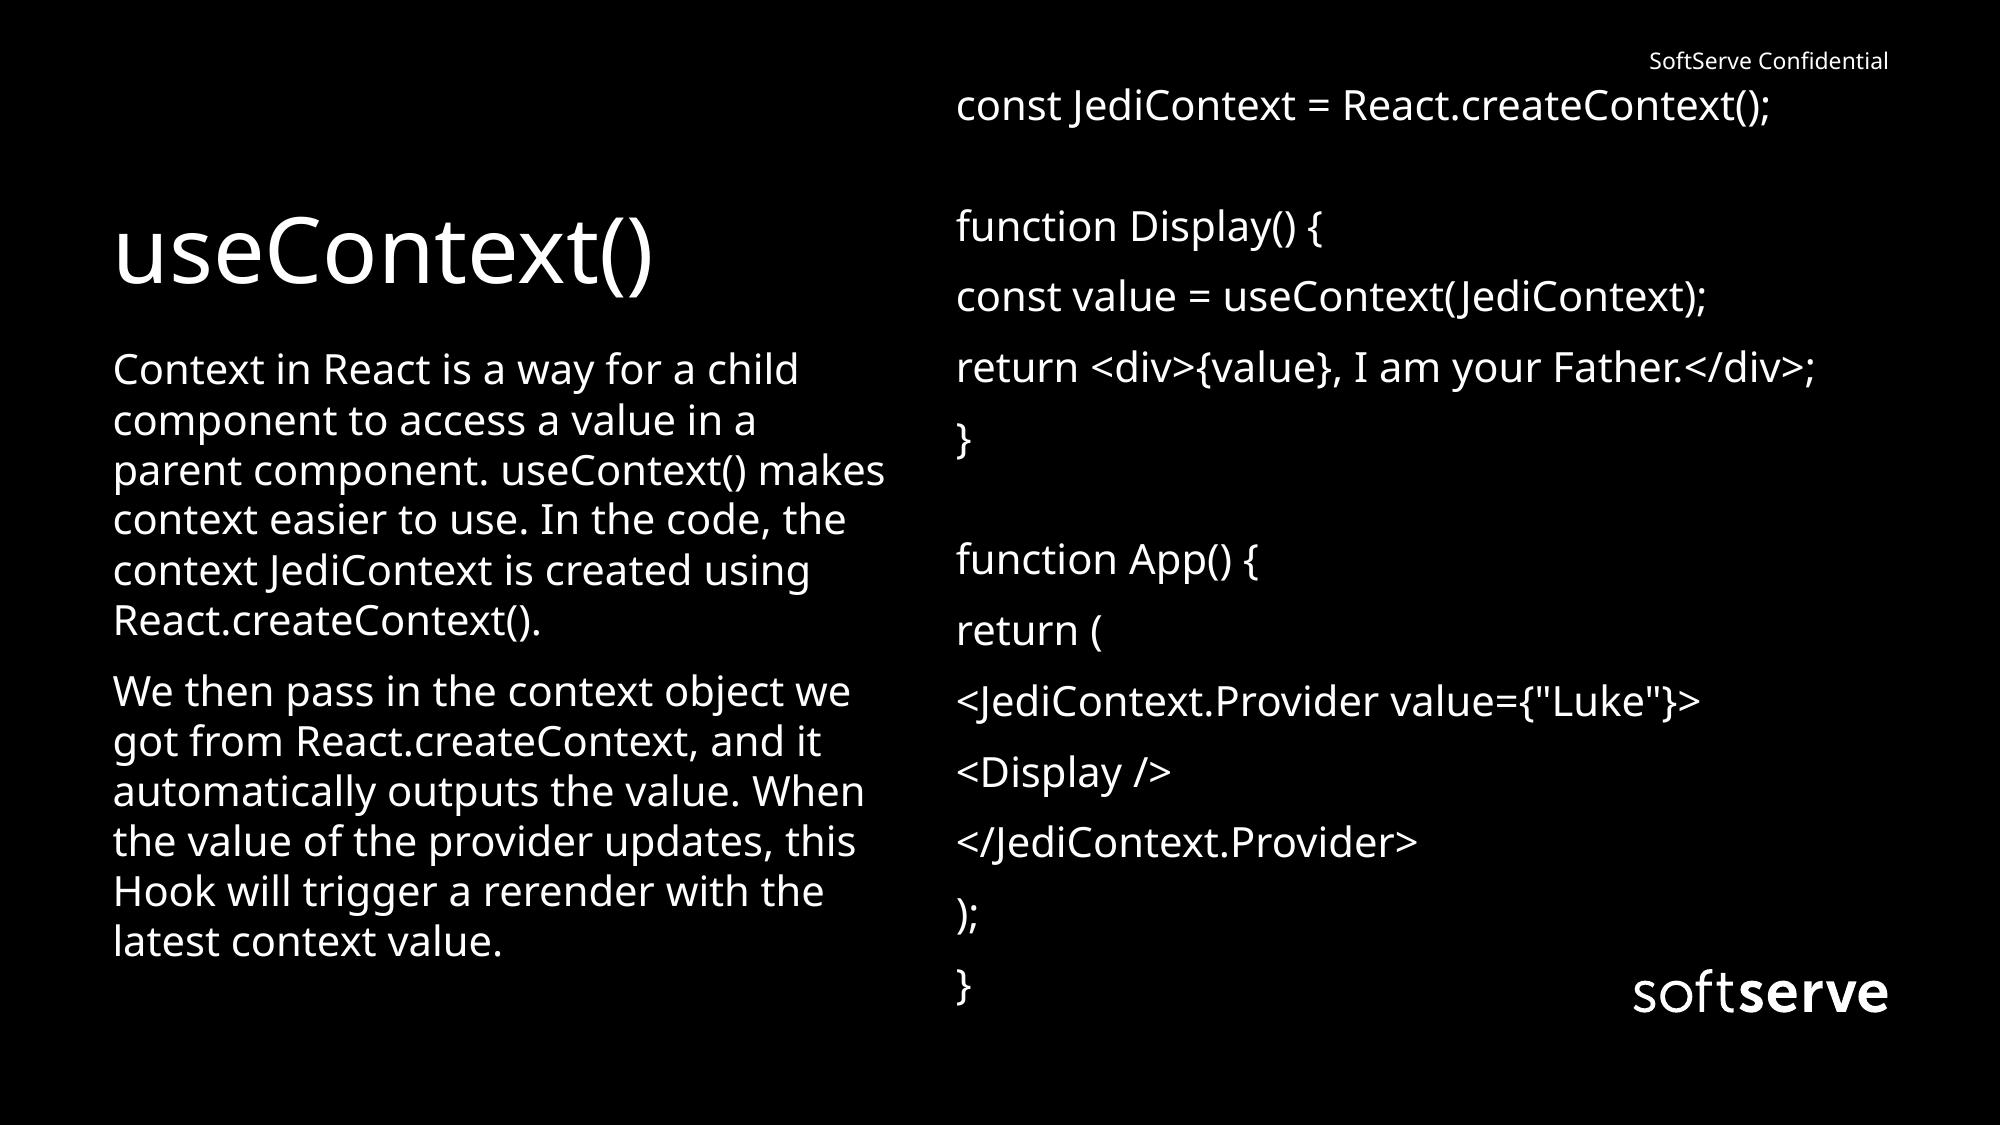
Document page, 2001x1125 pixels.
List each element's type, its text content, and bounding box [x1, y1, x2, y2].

list const JediContext = React.createContext(); function Display() { const value = useContext(JediContext); return <div>{value}, I am your Father.</div>; } function App() { return ( <JediContext.Provider value={"Luke"}> <Display /> </JediContext.Provider> ); } [955, 71, 2000, 745]
list Context in React is a way for a child component to access a value in a parent component. useContext() makes context easier to use. In the code, the context JediContext is created using React.createContext(). We then pass in the context object we got from React.createContext, and it automatically outputs the value. When the value of the provider updates, this Hook will trigger a rerender with the latest context value. [112, 335, 912, 674]
title useContext() [112, 205, 682, 335]
